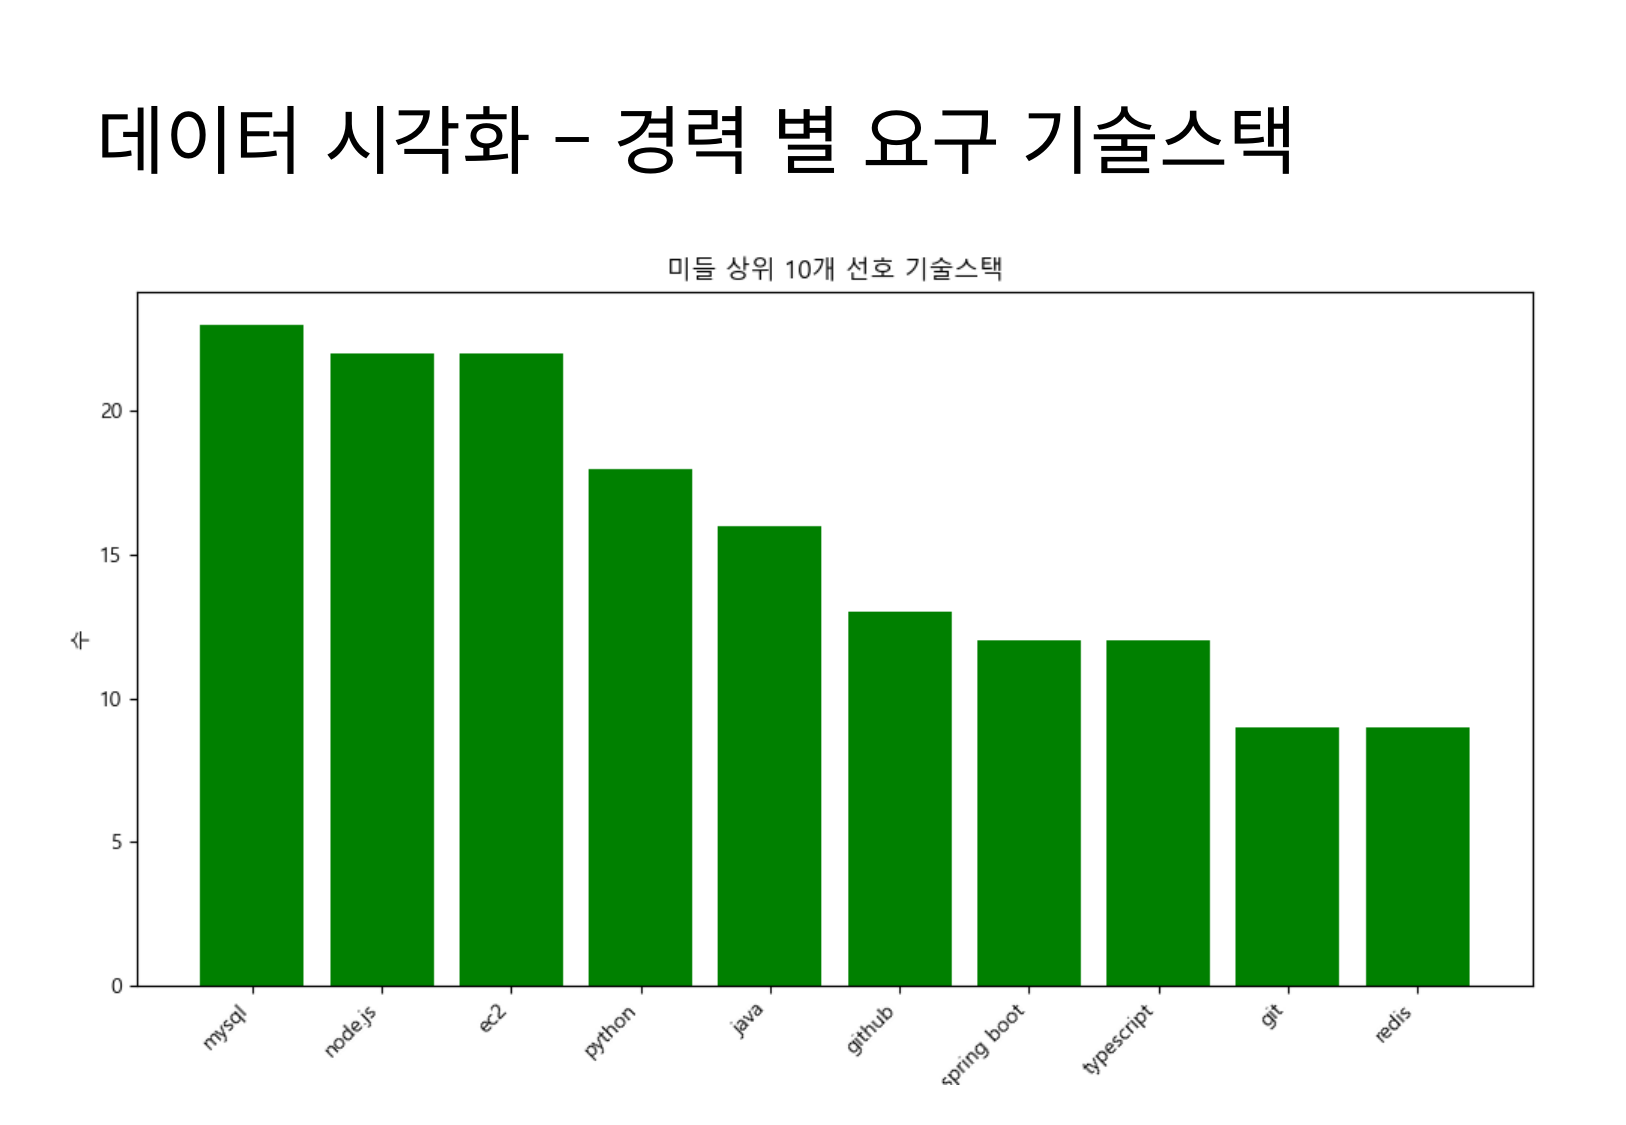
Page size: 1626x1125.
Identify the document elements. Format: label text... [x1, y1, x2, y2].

picture [0, 184, 1625, 1085]
title 데이터 시각화 – 경력 별 요구 기술스택 [81, 45, 1544, 182]
